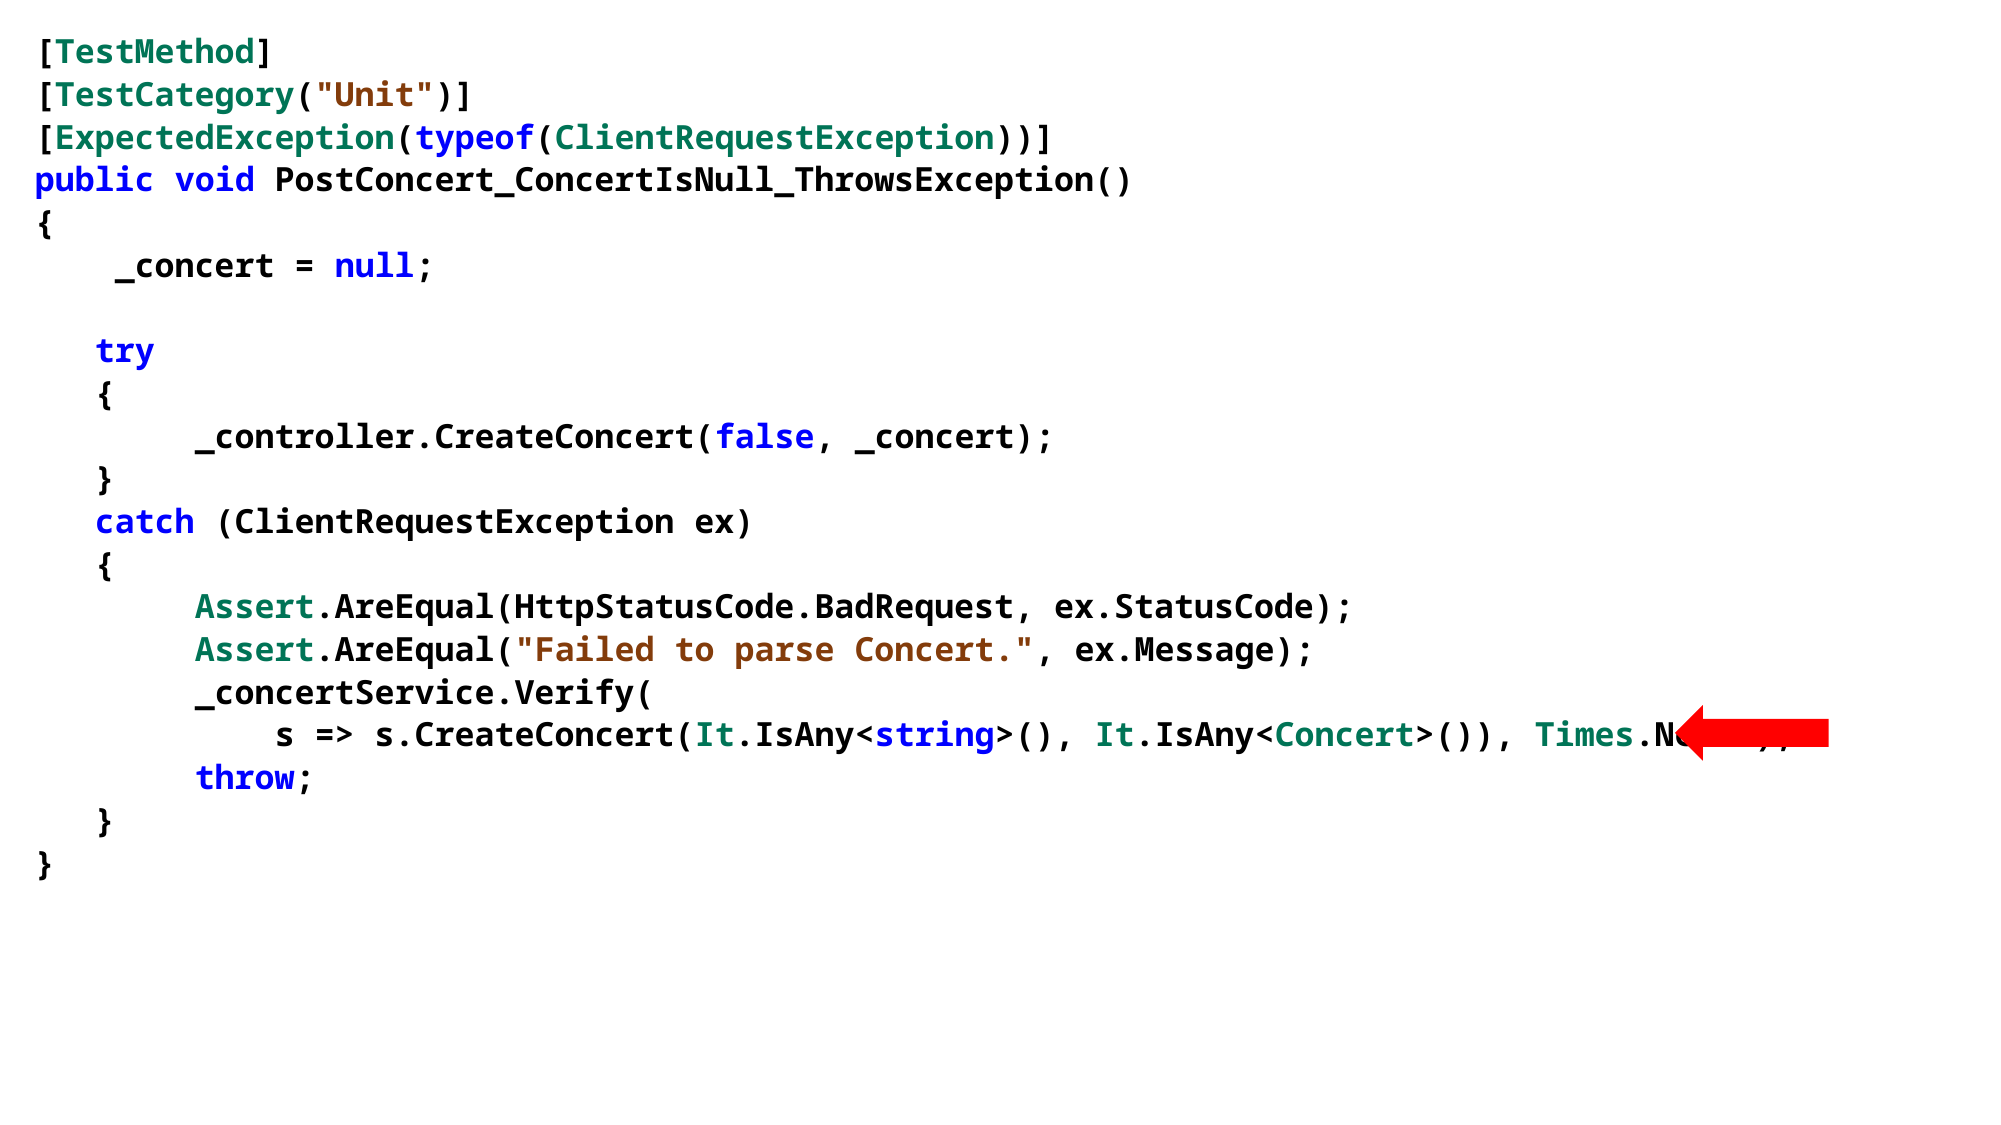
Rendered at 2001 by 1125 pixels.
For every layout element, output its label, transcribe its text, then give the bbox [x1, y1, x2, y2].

text_box [TestMethod] [TestCategory("Unit")] [ExpectedException(typeof(ClientRequestException))] public void PostConcert_ConcertIsNull_ThrowsException() { _concert = null; try { _controller.CreateConcert(false, _concert); } catch (ClientRequestException ex) { Assert.AreEqual(HttpStatusCode.BadRequest, ex.StatusCode); Assert.AreEqual("Failed to parse Concert.", ex.Message); _concertService.Verify( s => s.CreateConcert(It.IsAny<string>(), It.IsAny<Concert>()), Times.Never); throw; } } [0, 20, 2000, 889]
text_box [1673, 702, 1830, 764]
